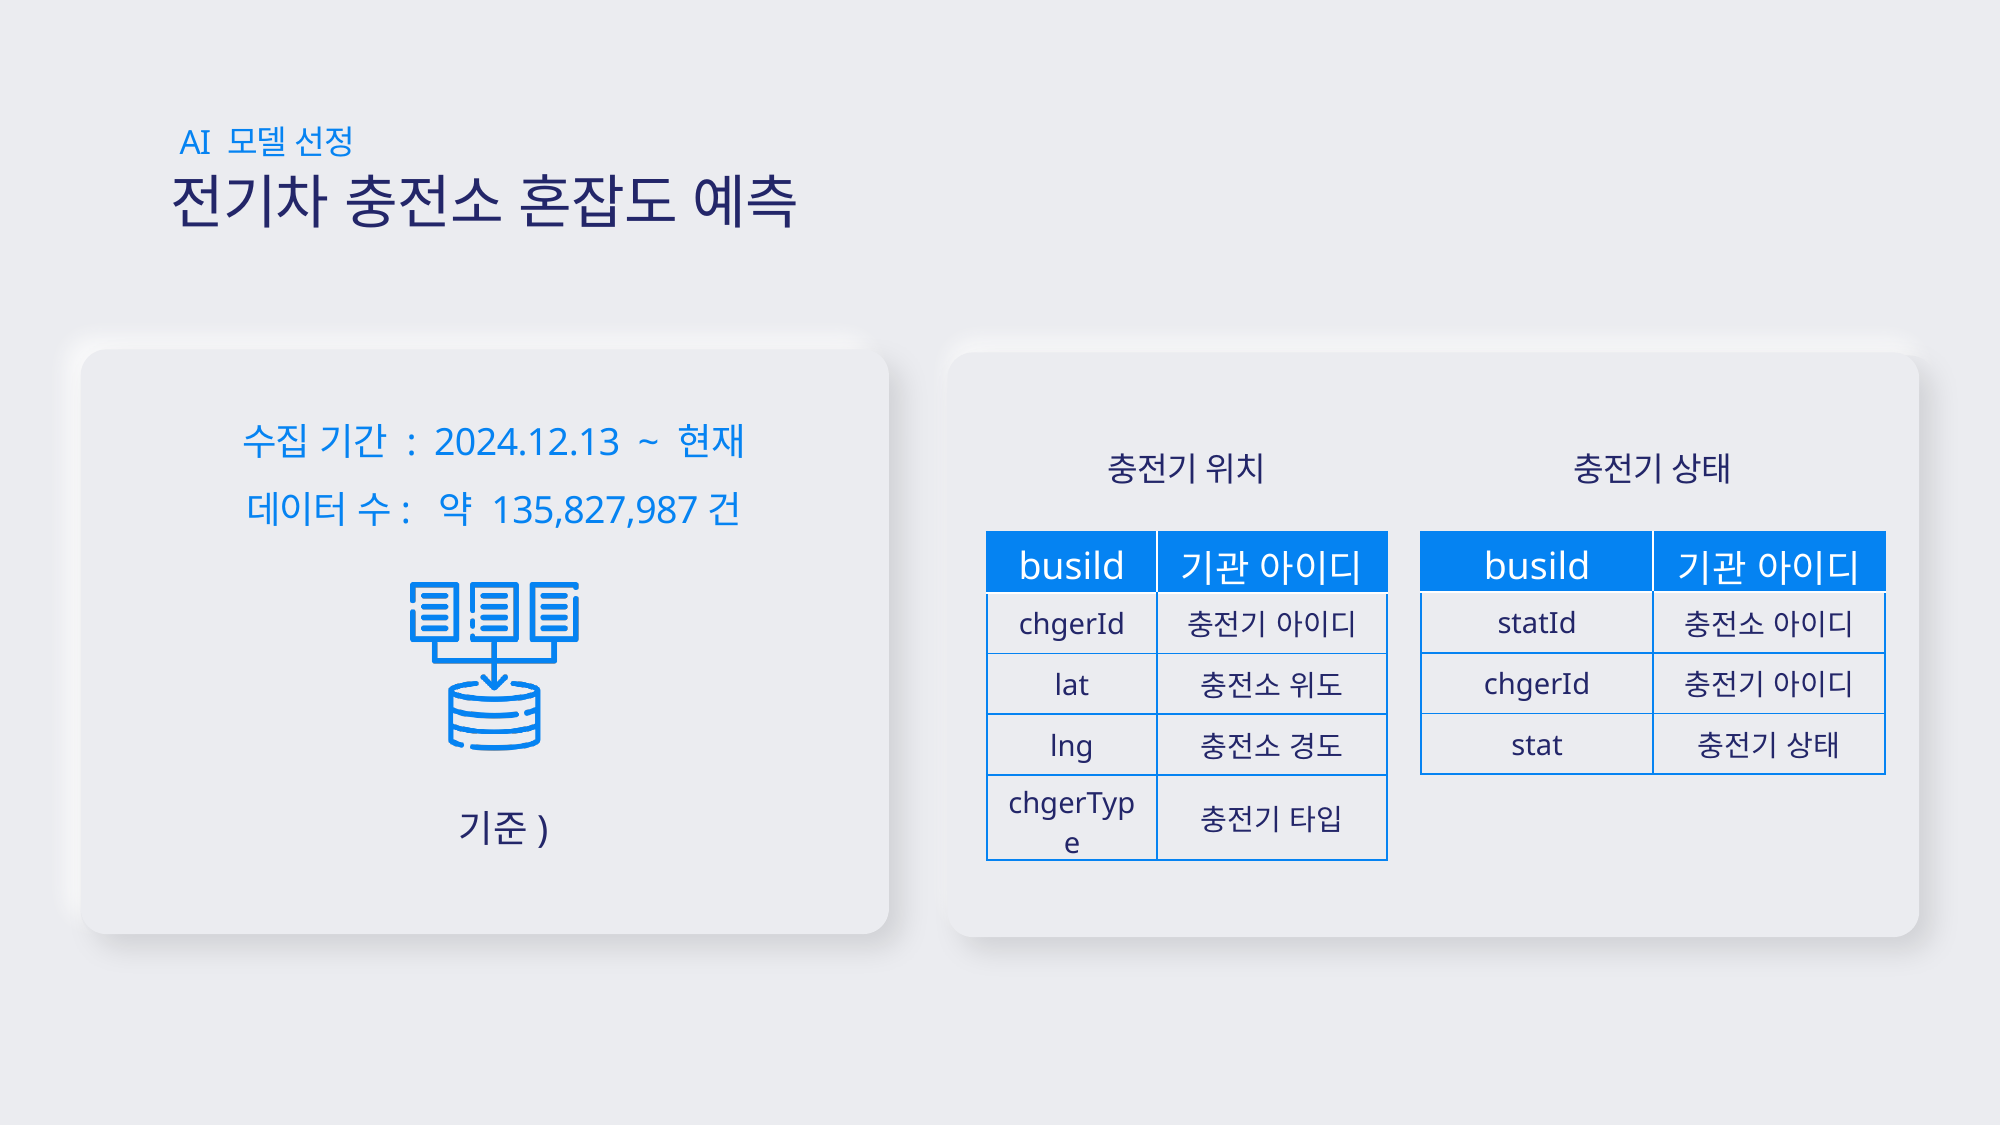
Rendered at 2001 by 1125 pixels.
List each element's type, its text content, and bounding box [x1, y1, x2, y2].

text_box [947, 352, 1936, 941]
text_box AI 모델 선정 [179, 120, 356, 161]
text_box 전기차 충전소 혼잡도 예측 [170, 165, 800, 236]
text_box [80, 349, 889, 938]
picture [407, 579, 581, 753]
